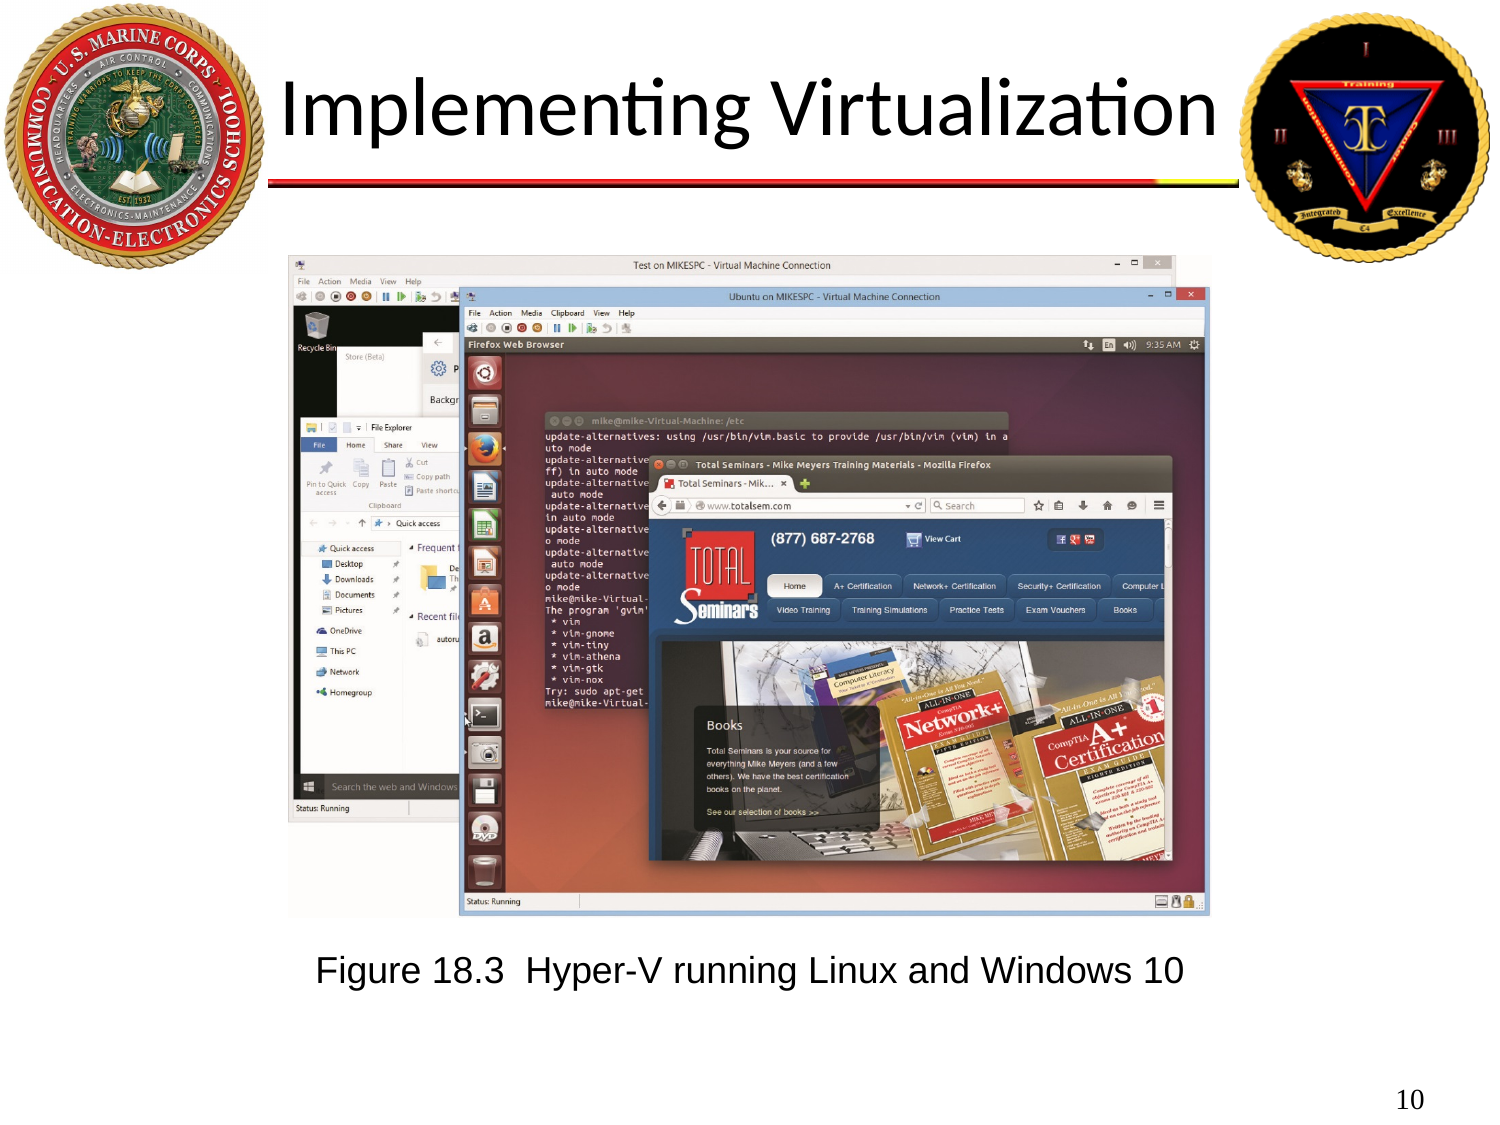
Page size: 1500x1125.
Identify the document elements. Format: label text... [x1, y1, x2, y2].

picture [287, 254, 1213, 918]
picture [1239, 12, 1490, 263]
picture [0, 0, 268, 274]
title Implementing Virtualization [75, 45, 1425, 233]
text_box Figure 18.3 Hyper-V running Linux and Windows 10 [300, 942, 1200, 1000]
